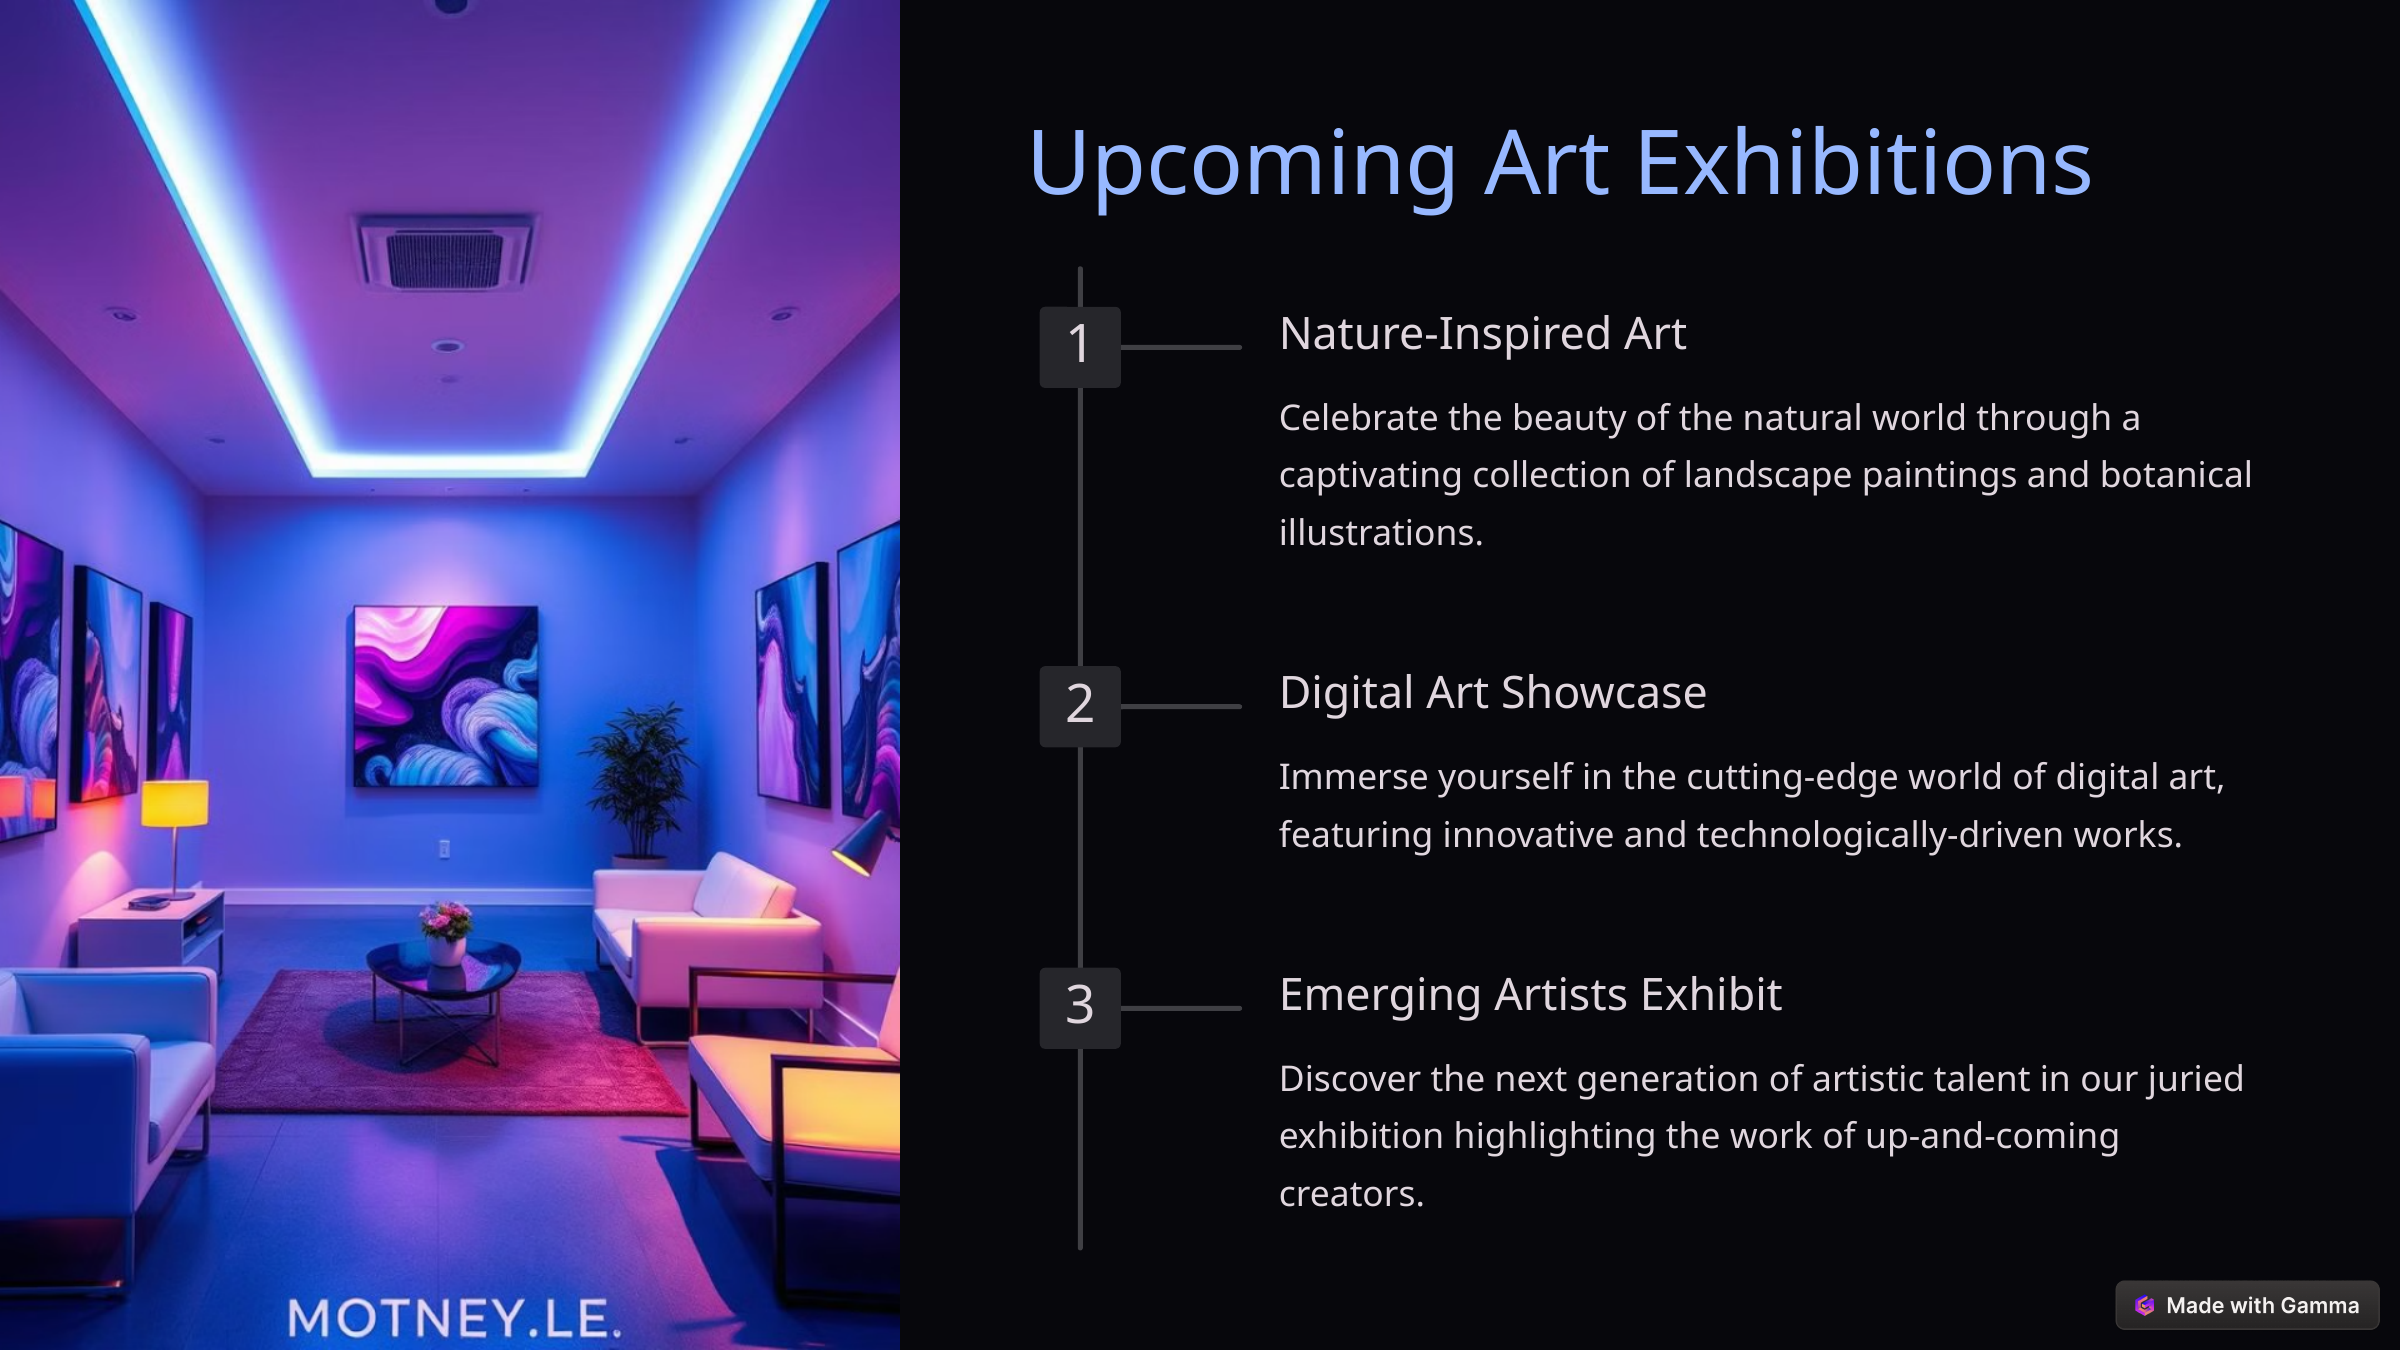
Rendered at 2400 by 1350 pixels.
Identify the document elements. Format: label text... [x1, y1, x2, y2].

text_box [1121, 704, 1243, 710]
text_box Immerse yourself in the cutting-edge world of digital art, featuring innovative and technologically-driven works. [1278, 739, 2274, 856]
text_box [1077, 748, 1083, 967]
text_box [1039, 967, 1121, 1049]
text_box Upcoming Art Exhibitions [1026, 99, 2216, 213]
text_box Nature-Inspired Art [1278, 302, 1735, 359]
text_box 2 [1063, 679, 1098, 734]
text_box [1077, 388, 1083, 666]
text_box 1 [1068, 320, 1092, 375]
text_box [1077, 266, 1083, 306]
picture [0, 0, 900, 1350]
text_box [1077, 1049, 1083, 1251]
text_box Discover the next generation of artistic talent in our juried exhibition highlighting the work of up-and-coming creators. [1278, 1041, 2274, 1215]
text_box [1121, 344, 1243, 350]
text_box [1121, 1005, 1243, 1011]
text_box Emerging Artists Exhibit [1278, 963, 1837, 1020]
text_box Digital Art Showcase [1278, 661, 1760, 718]
text_box Celebrate the beauty of the natural world through a captivating collection of landscape paintings and botanical illustrations. [1278, 380, 2274, 554]
text_box [1039, 666, 1121, 748]
text_box [1039, 306, 1121, 388]
picture [2106, 1271, 2389, 1339]
text_box 3 [1063, 981, 1098, 1036]
